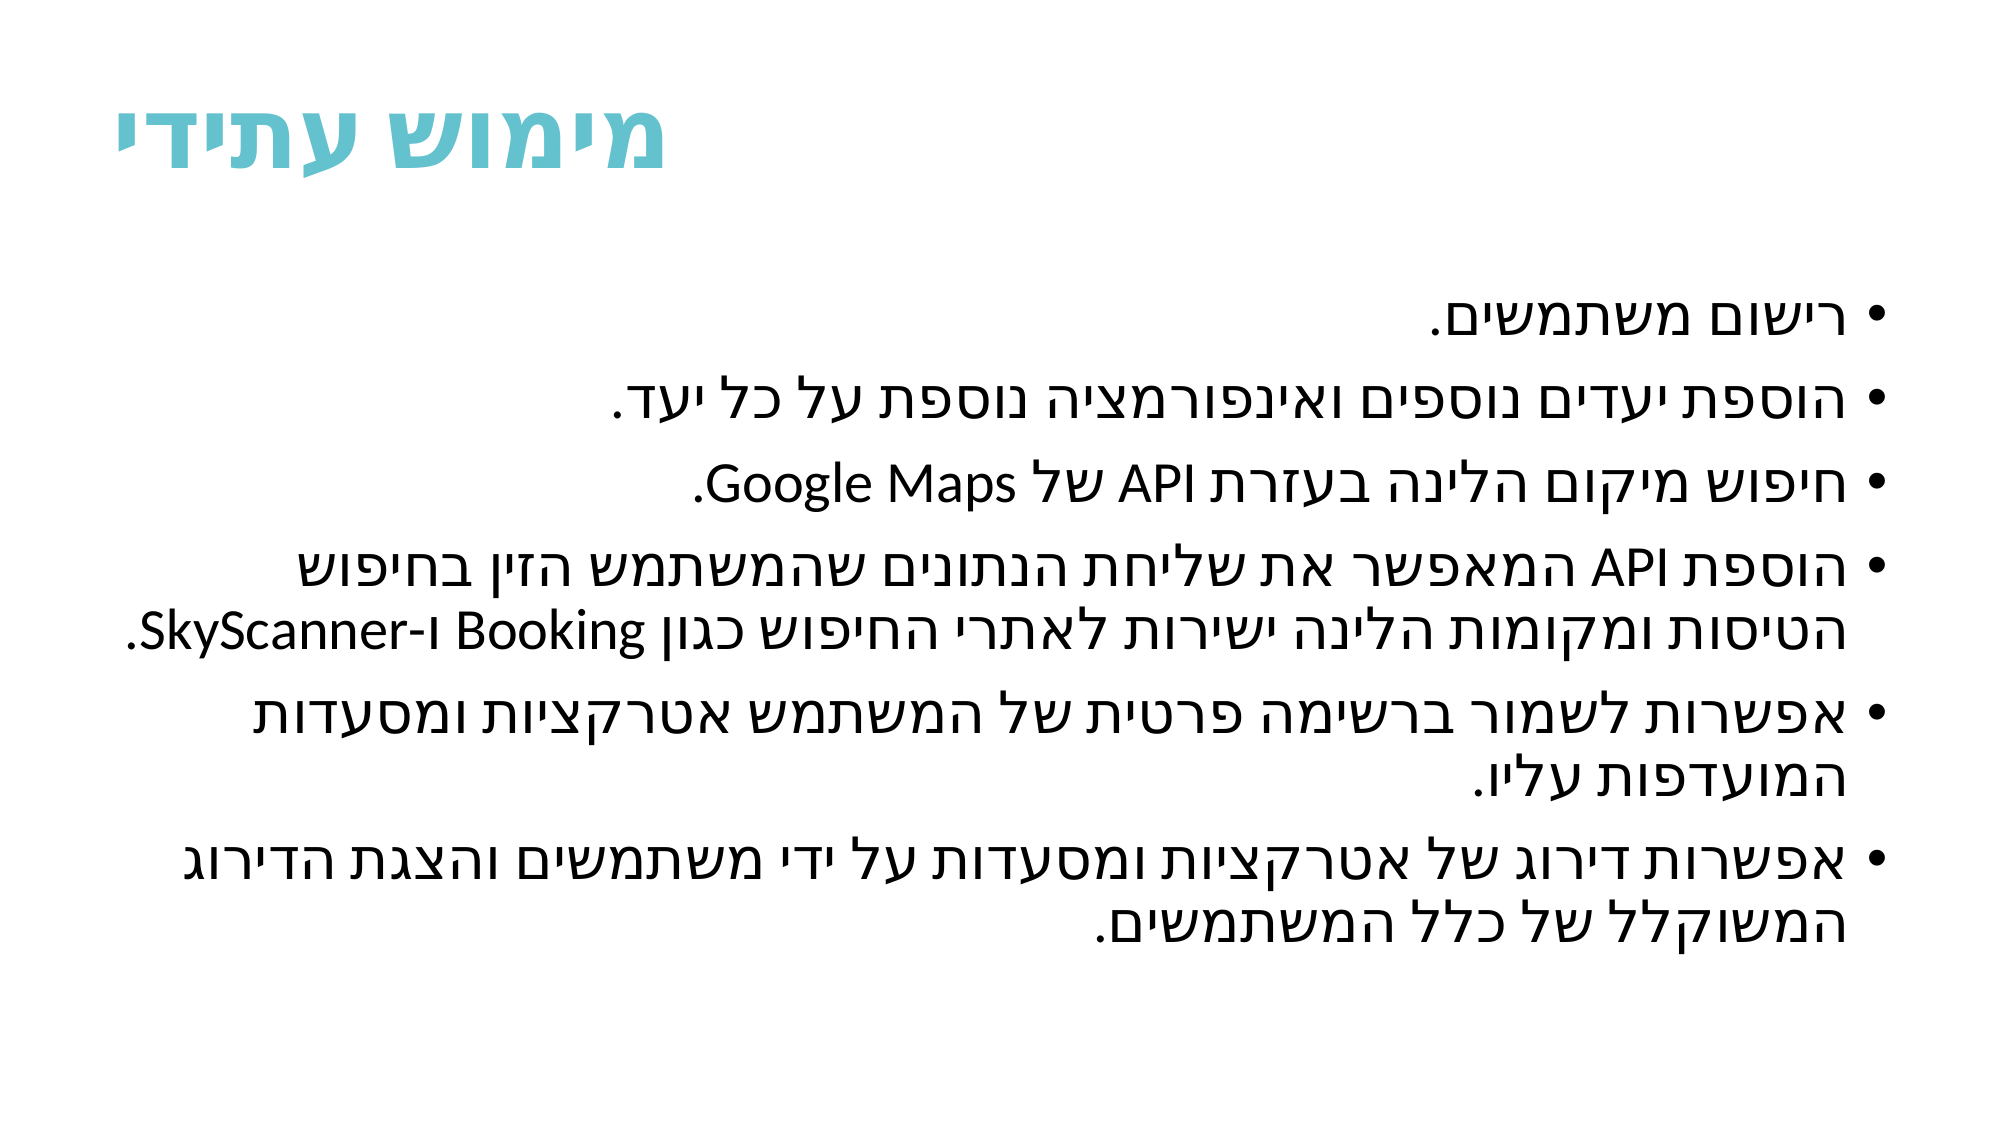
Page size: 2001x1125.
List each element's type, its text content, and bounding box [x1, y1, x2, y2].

list רישום משתמשים. הוספת יעדים נוספים ואינפורמציה נוספת על כל יעד. חיפוש מיקום הלינה בעזרת API של Google Maps. הוספת API המאפשר את שליחת הנתונים שהמשתמש הזין בחיפוש הטיסות ומקומות הלינה ישירות לאתרי החיפוש כגון Booking ו-SkyScanner. אפשרות לשמור ברשימה פרטית של המשתמש אטרקציות ומסעדות המועדפות עליו. אפשרות דירוג של אטרקציות ומסעדות על ידי משתמשים והצגת הדירוג המשוקלל של כלל המשתמשים. [97, 277, 1903, 992]
title מימוש עתידי [97, 0, 1903, 273]
